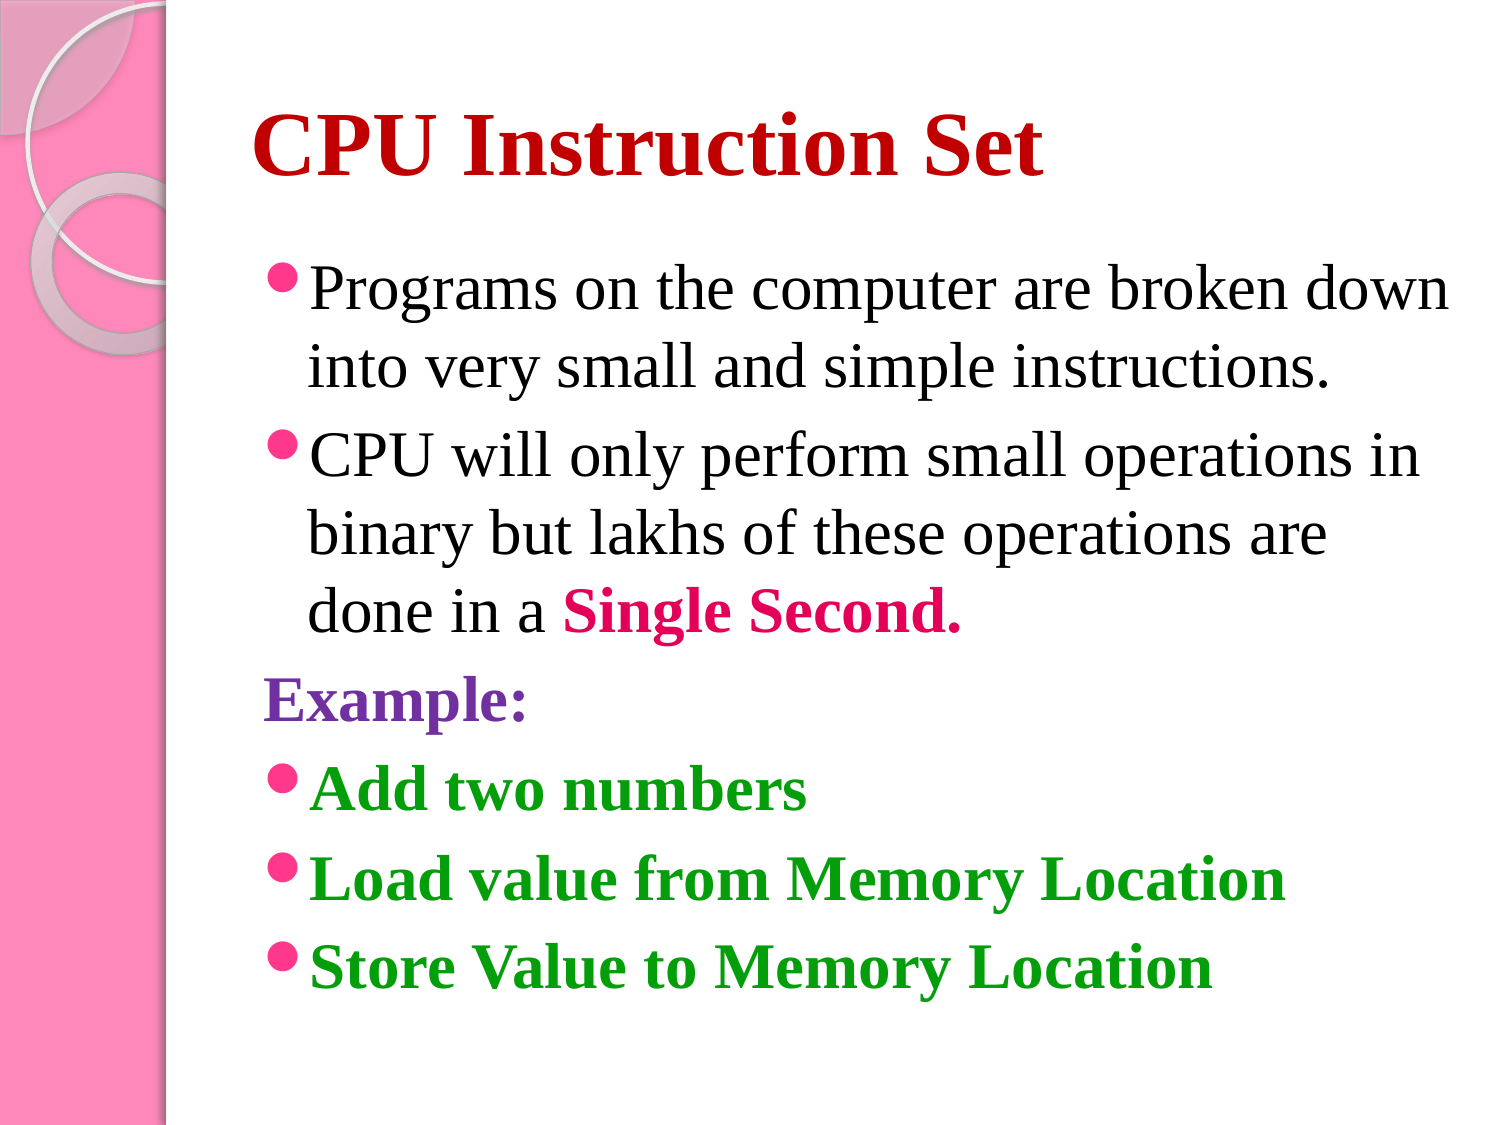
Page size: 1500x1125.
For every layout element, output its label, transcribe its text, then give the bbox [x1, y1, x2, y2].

list Programs on the computer are broken down into very small and simple instructions. CPU will only perform small operations in binary but lakhs of these operations are done in a Single Second. Example: Add two numbers Load value from Memory Location Store Value to Memory Location [235, 237, 1466, 1025]
title CPU Instruction Set [235, 45, 1466, 233]
